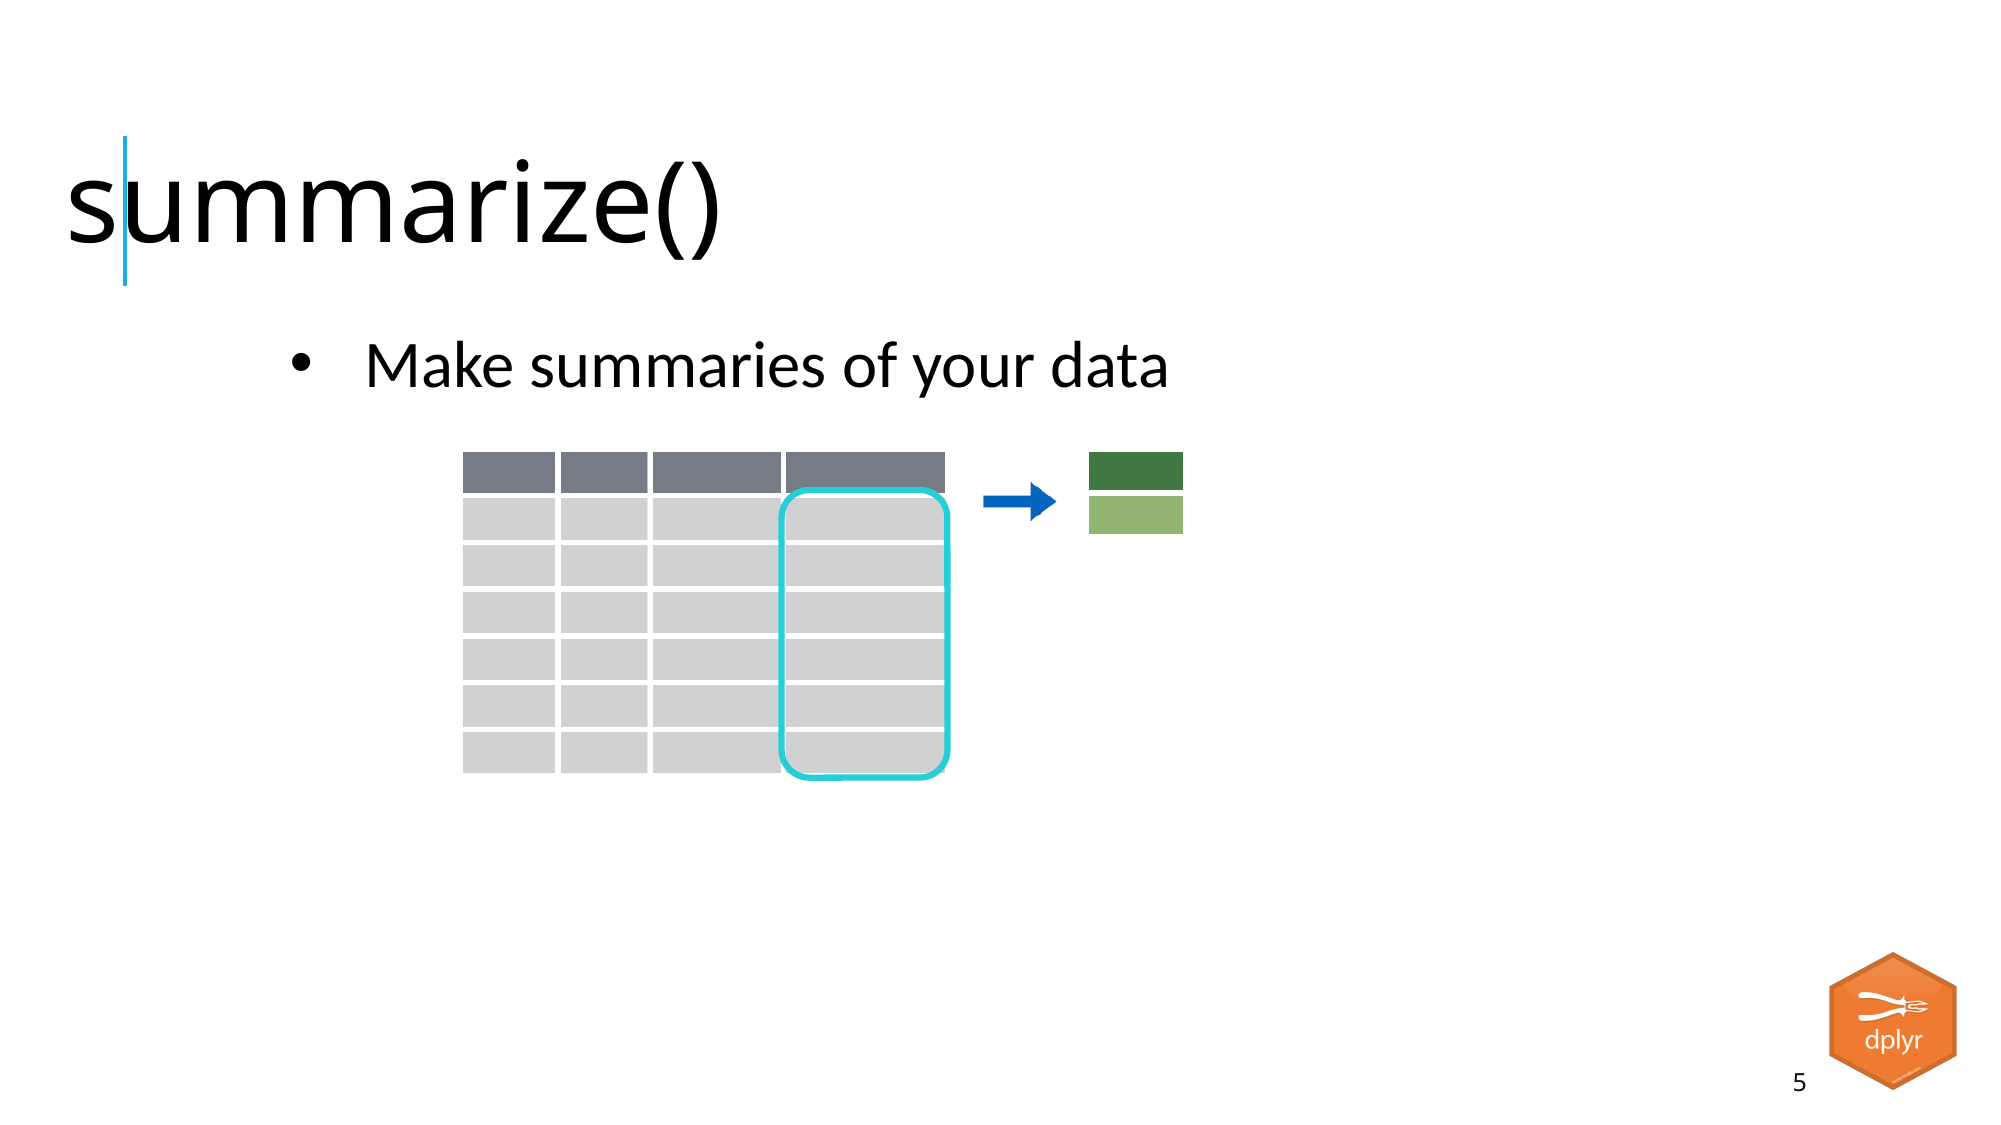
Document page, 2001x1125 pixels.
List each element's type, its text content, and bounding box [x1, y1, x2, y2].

text_box Make summaries of your data [288, 319, 1299, 467]
text_box summarize() [51, 123, 738, 273]
text_box [1829, 952, 1957, 1090]
picture [446, 438, 1340, 778]
slide_number 5 [1777, 1061, 1938, 1107]
